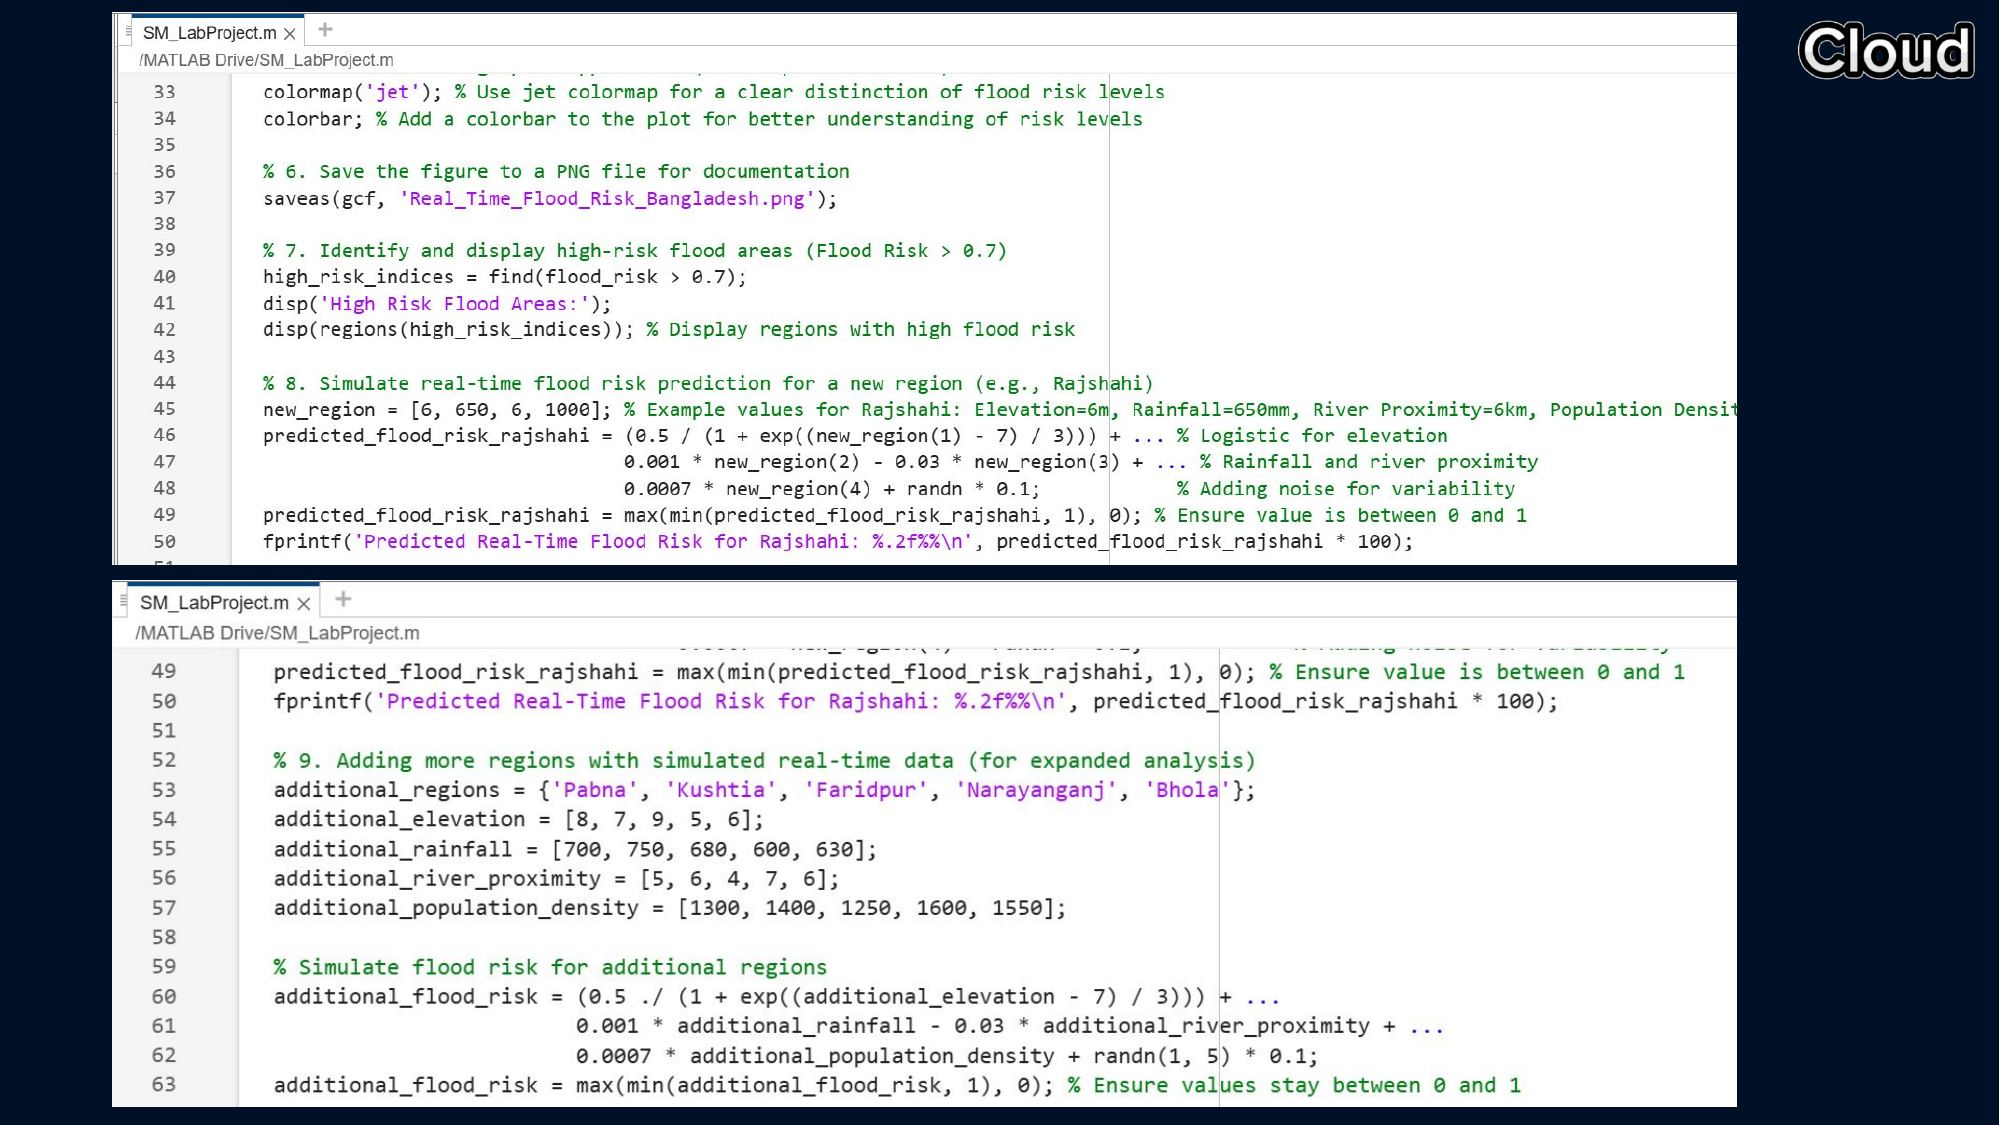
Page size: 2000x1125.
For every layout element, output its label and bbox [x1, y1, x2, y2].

picture [1793, 12, 1981, 98]
picture [112, 12, 1737, 565]
picture [112, 580, 1737, 1107]
